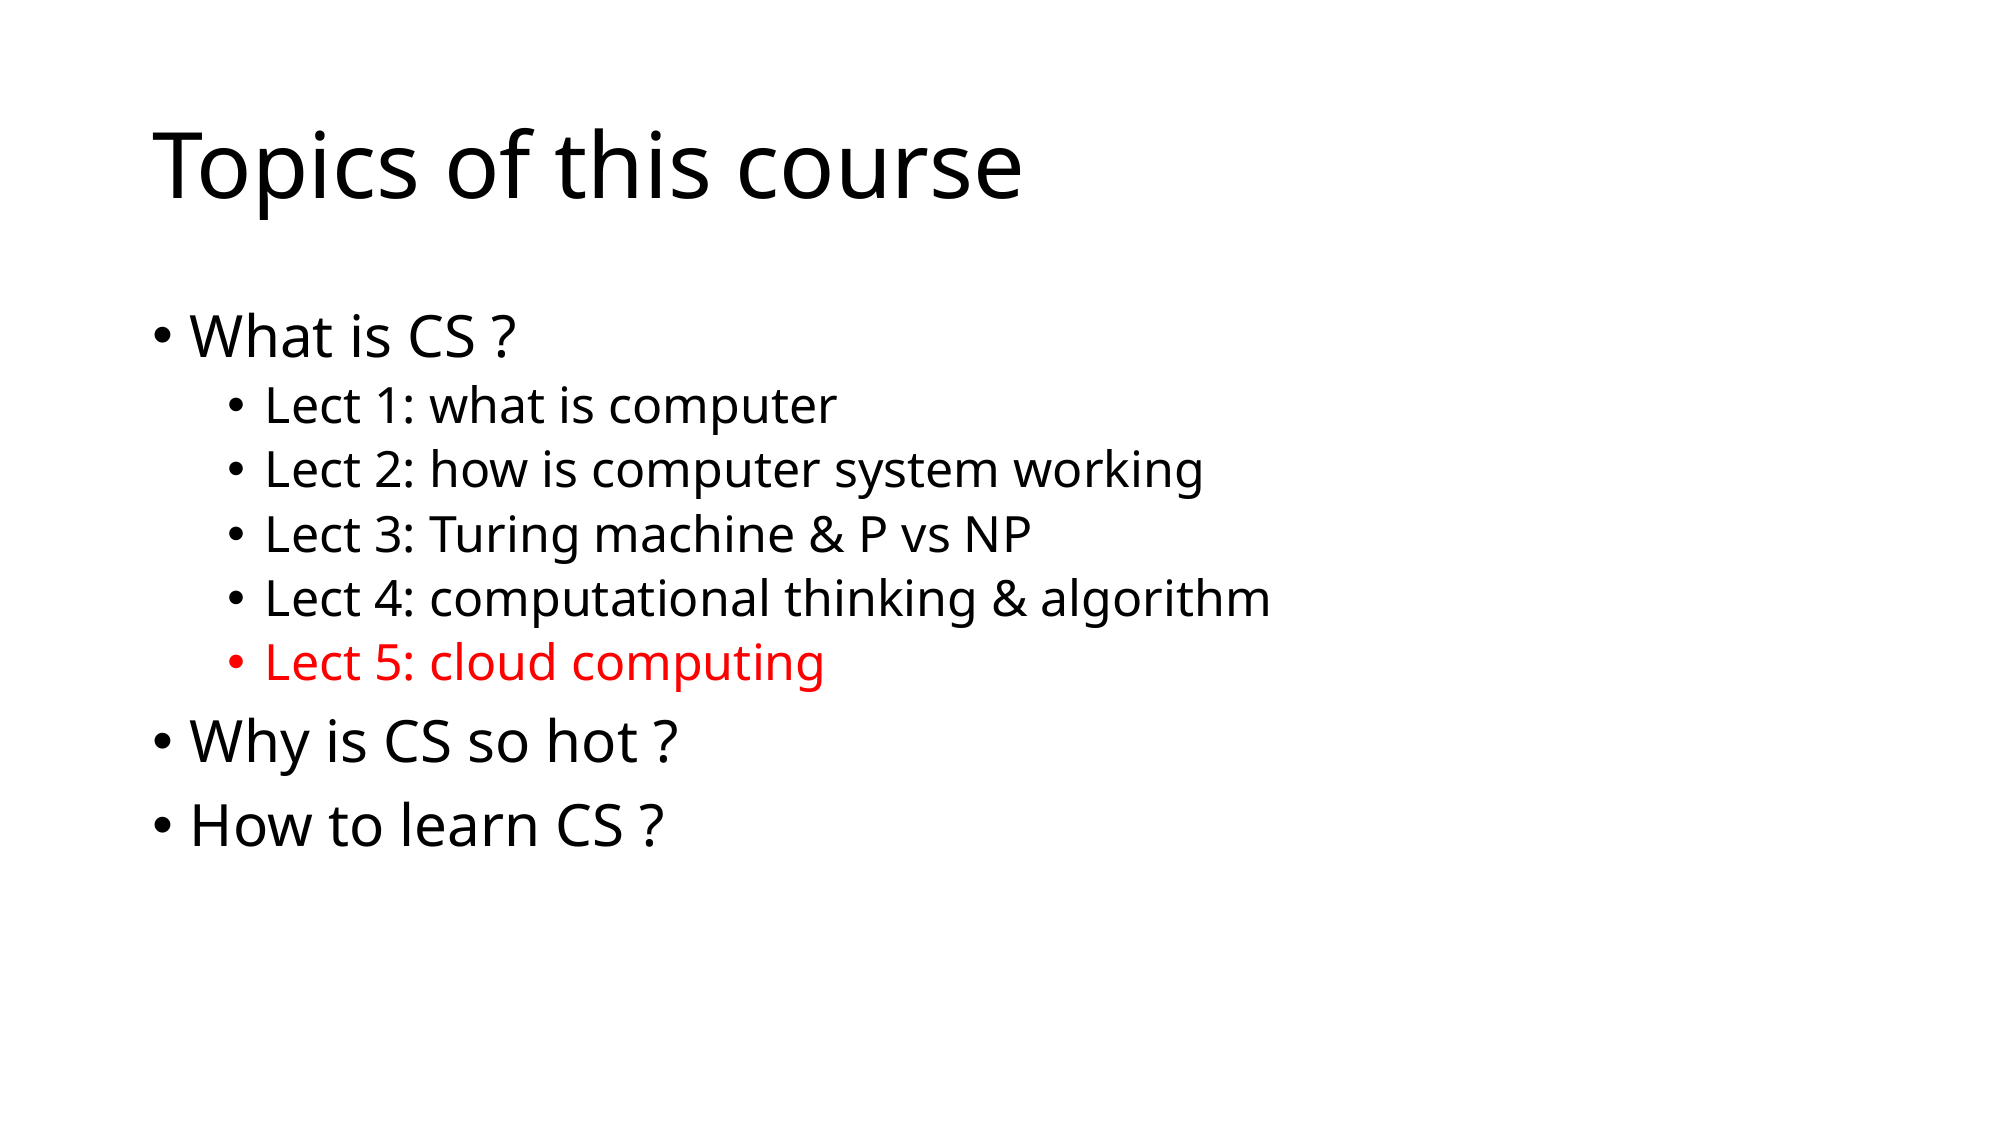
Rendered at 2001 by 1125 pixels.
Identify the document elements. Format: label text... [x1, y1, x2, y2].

list What is CS ? Lect 1: what is computer Lect 2: how is computer system working Lect 3: Turing machine & P vs NP Lect 4: computational thinking & algorithm Lect 5: cloud computing Why is CS so hot ? How to learn CS ? [137, 299, 1863, 1014]
title Topics of this course [137, 59, 1863, 278]
